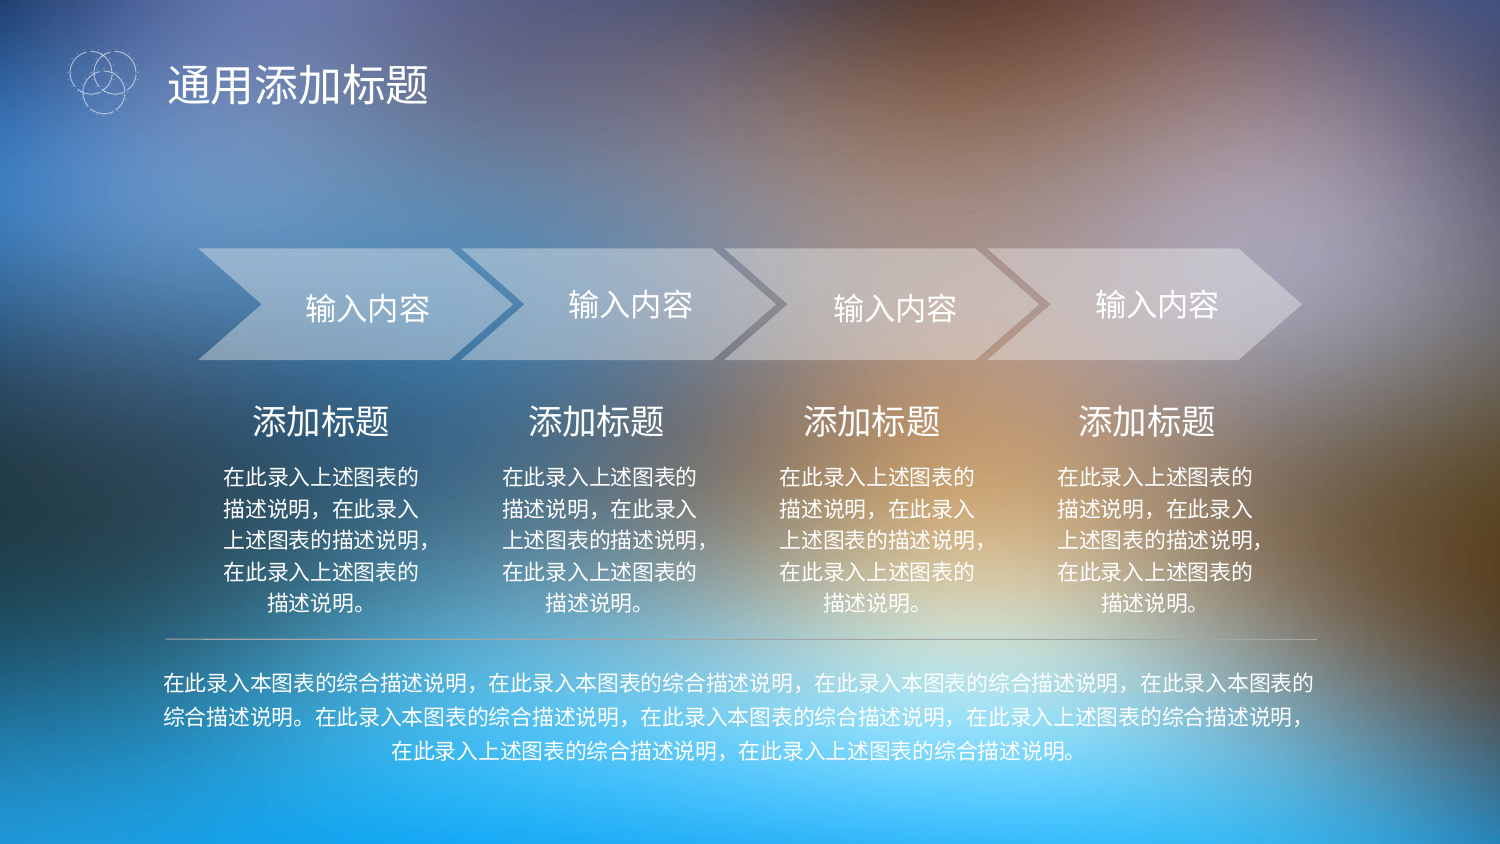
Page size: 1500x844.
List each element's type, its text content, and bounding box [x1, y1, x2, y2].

text_box 通用添加标题 [152, 50, 445, 118]
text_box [724, 248, 1040, 361]
text_box 在此录入上述图表的描述说明，在此录入上述图表的描述说明，在此录入上述图表的描述说明。 [1040, 453, 1271, 622]
picture [0, 0, 1500, 844]
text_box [67, 48, 140, 116]
text_box 添加标题 [241, 394, 401, 447]
text_box 在此录入本图表的综合描述说明，在此录入本图表的综合描述说明，在此录入本图表的综合描述说明，在此录入本图表的综合描述说明。在此录入本图表的综合描述说明，在此录入本图表的综合描述说明，在此录入上述图表的综合描述说明，在此录入上述图表的综合描述说明，在此录入上述图表的综合描述说明。 [147, 656, 1332, 770]
text_box 在此录入上述图表的描述说明，在此录入上述图表的描述说明，在此录入上述图表的描述说明。 [204, 453, 439, 622]
text_box 添加标题 [791, 394, 952, 447]
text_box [514, 248, 724, 361]
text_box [198, 248, 514, 361]
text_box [1040, 248, 1303, 361]
text_box 添加标题 [516, 394, 677, 447]
text_box 在此录入上述图表的描述说明，在此录入上述图表的描述说明，在此录入上述图表的描述说明。 [761, 453, 995, 622]
text_box 在此录入上述图表的描述说明，在此录入上述图表的描述说明，在此录入上述图表的描述说明。 [484, 453, 716, 622]
text_box 添加标题 [1067, 394, 1228, 447]
